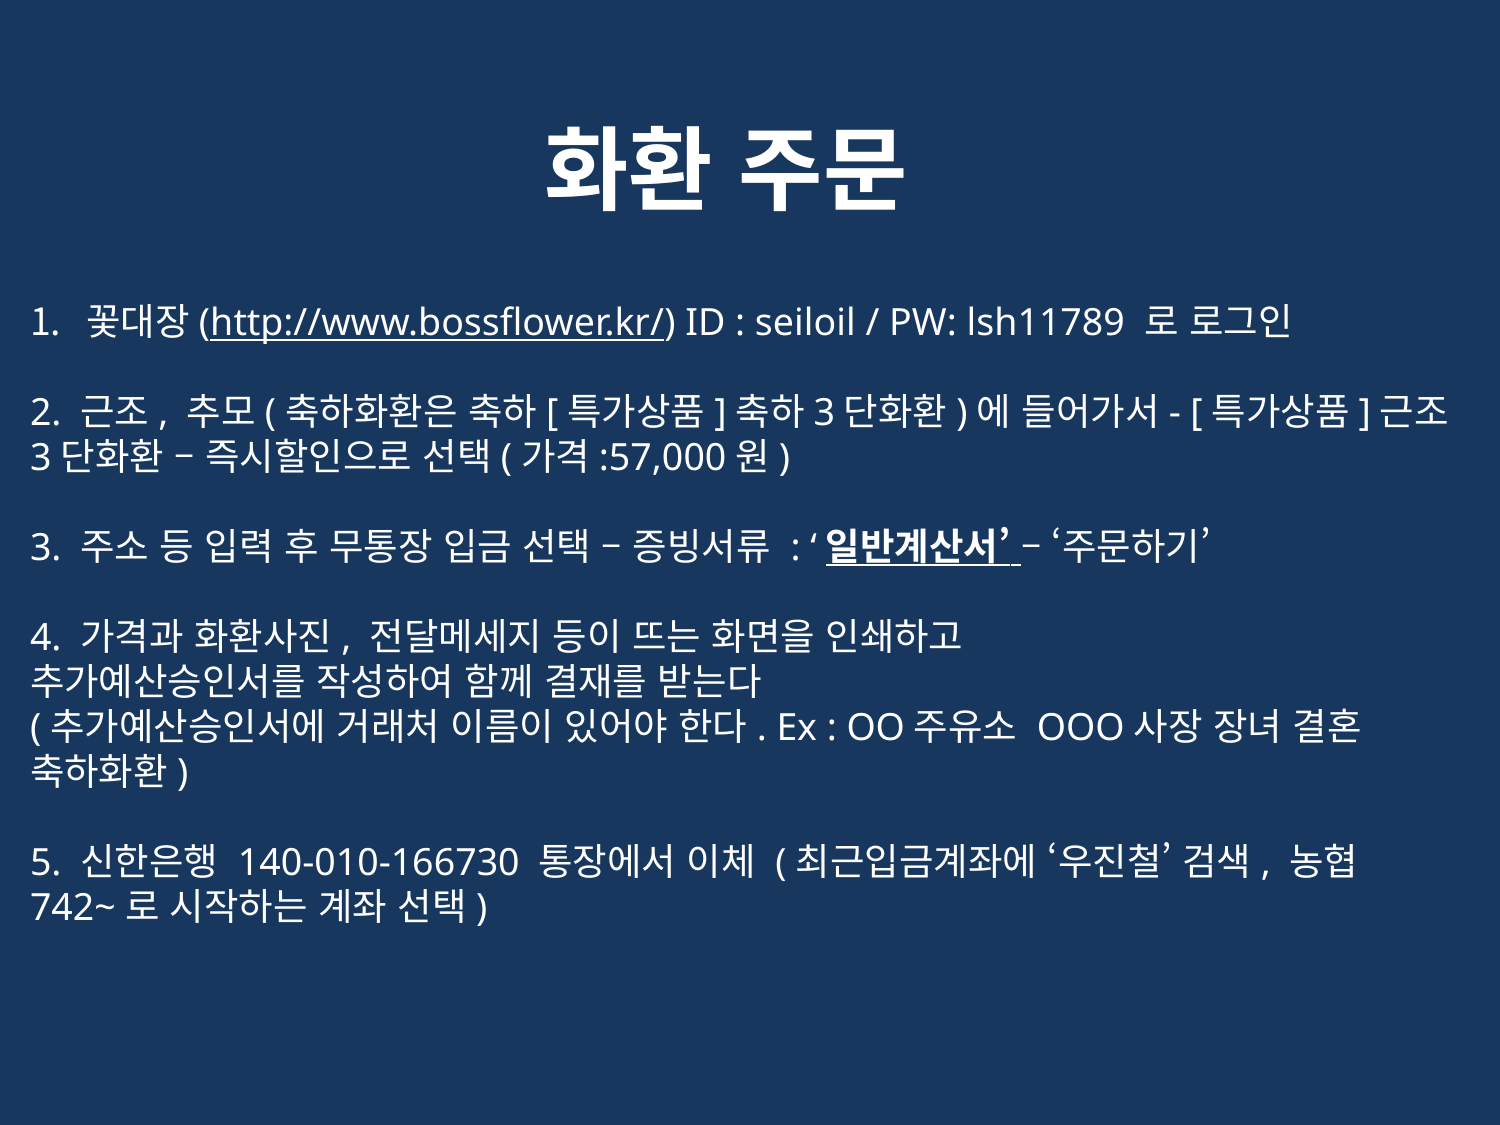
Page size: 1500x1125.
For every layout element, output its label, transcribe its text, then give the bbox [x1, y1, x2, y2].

text_box 꽃대장(http://www.bossflower.kr/) ID : seiloil / PW: lsh11789 로 로그인 2. 근조, 추모(축하화환은 축하[특가상품]축하3단화환)에 들어가서- [특가상품]근조3단화환 – 즉시할인으로 선택(가격:57,000원) 3. 주소 등 입력 후 무통장 입금 선택 – 증빙서류 : ‘일반계산서’ – ‘주문하기’ 4. 가격과 화환사진, 전달메세지 등이 뜨는 화면을 인쇄하고 추가예산승인서를 작성하여 함께 결재를 받는다 (추가예산승인서에 거래처 이름이 있어야 한다. Ex : OO주유소 OOO사장 장녀 결혼 축하화환) 5. 신한은행 140-010-166730 통장에서 이체 (최근입금계좌에 ‘우진철’ 검색, 농협 742~로 시작하는 계좌 선택) [15, 290, 1471, 981]
title 화환 주문 [88, 101, 1364, 290]
